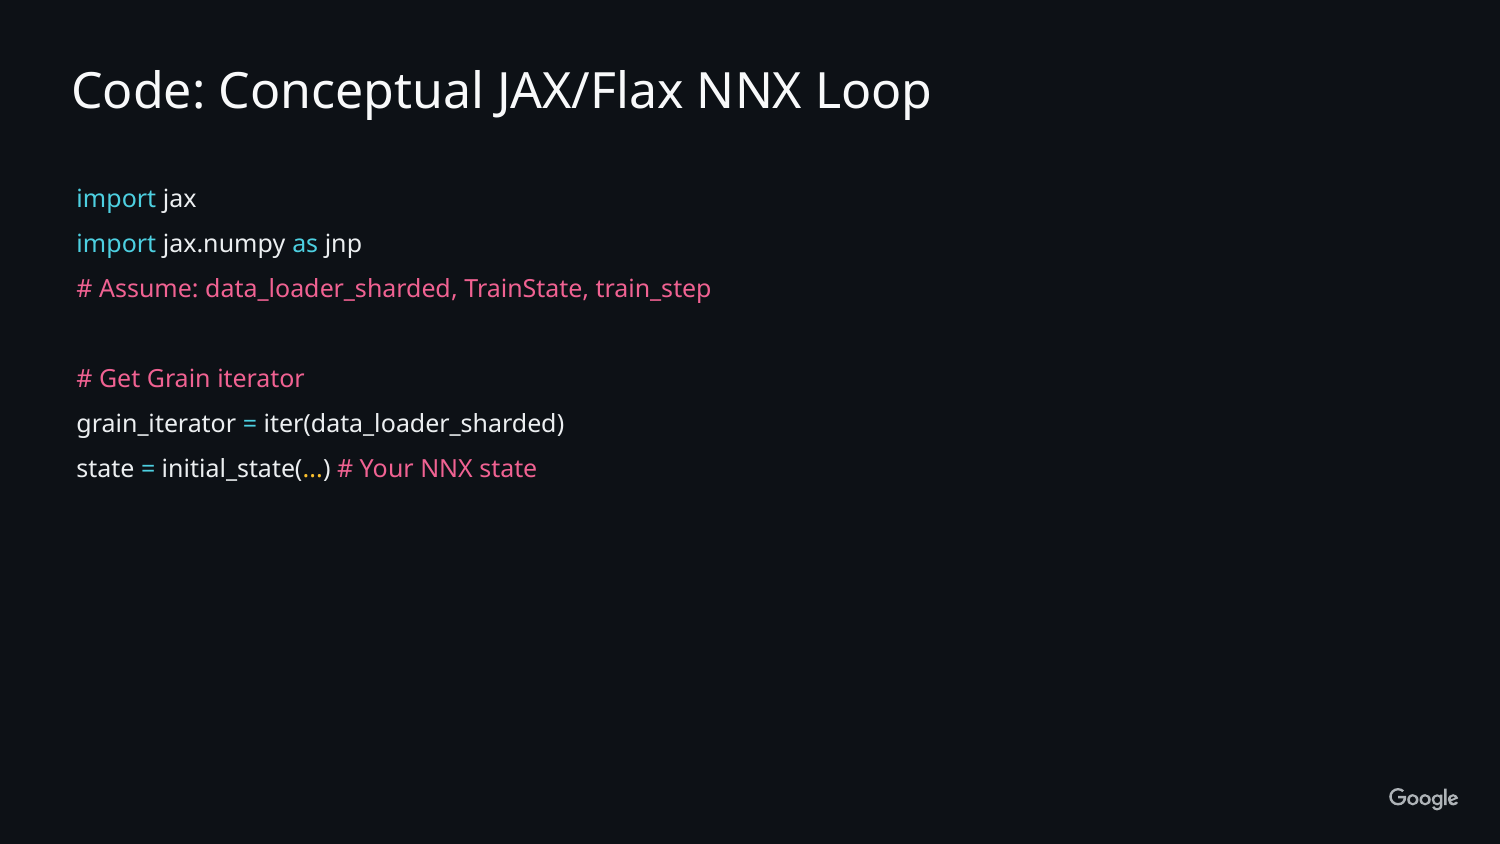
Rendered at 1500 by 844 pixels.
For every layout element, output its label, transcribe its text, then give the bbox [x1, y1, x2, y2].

text_box import jax import jax.numpy as jnp # Assume: data_loader_sharded, TrainState, train_step # Get Grain iterator grain_iterator = iter(data_loader_sharded) state = initial_state(...) # Your NNX state [61, 153, 1432, 498]
title Code: Conceptual JAX/Flax NNX Loop [56, 43, 1313, 215]
